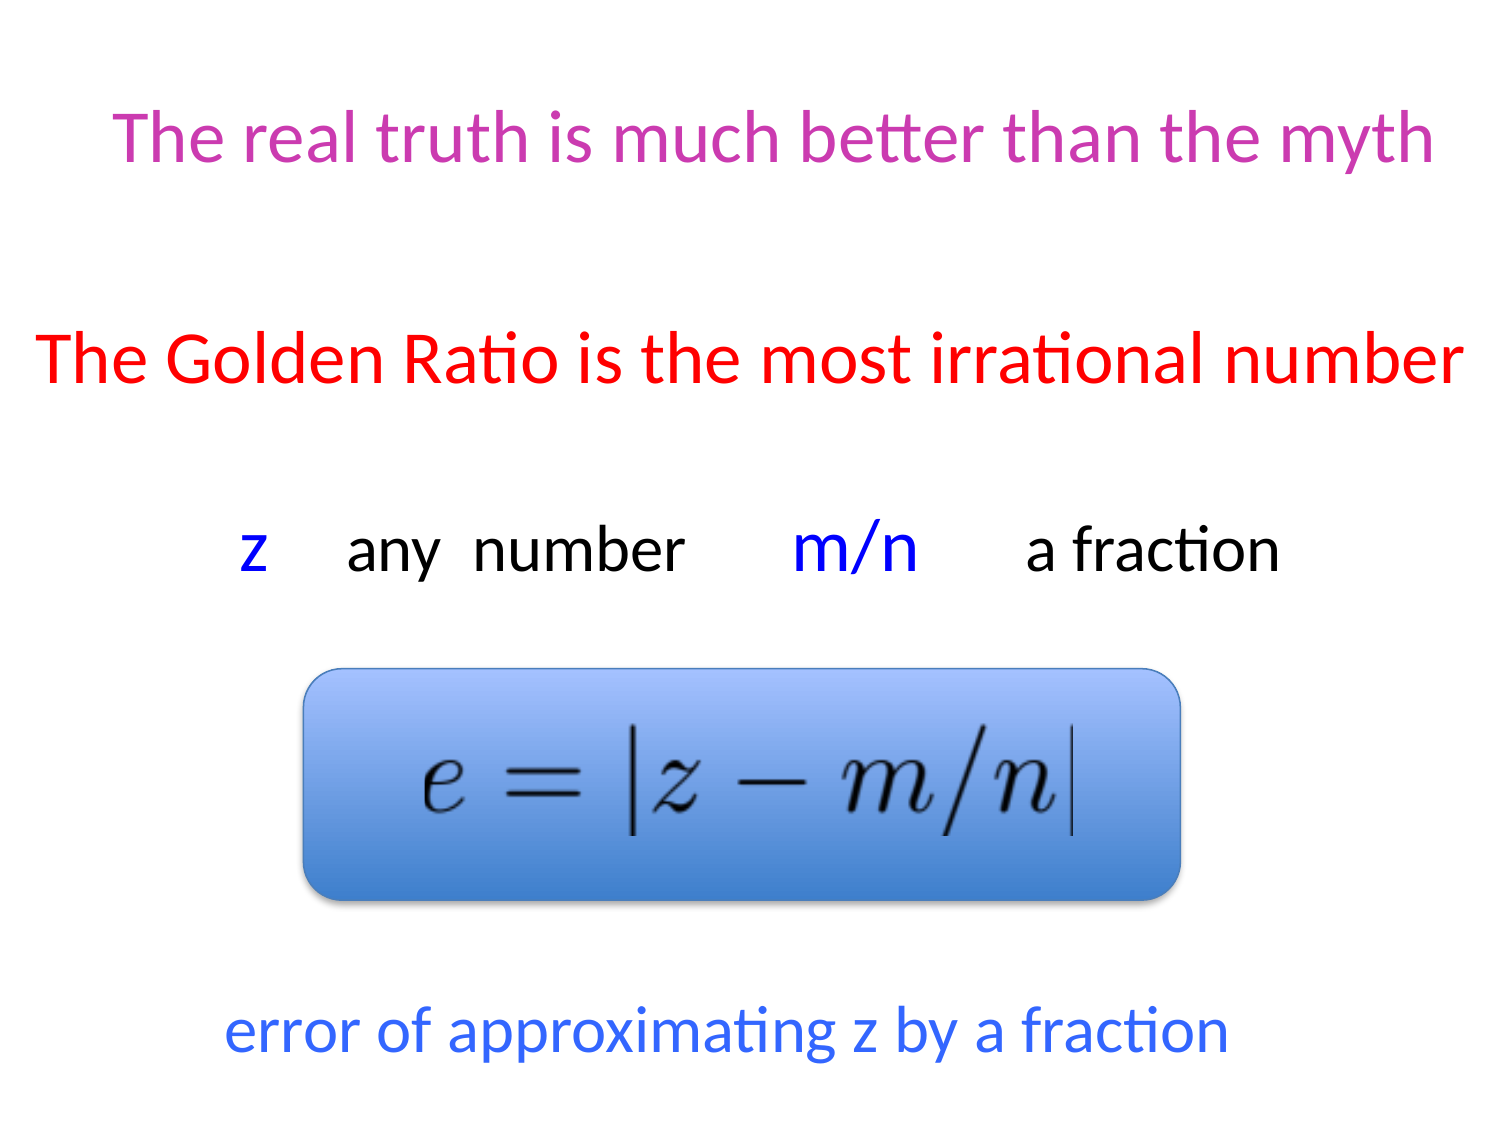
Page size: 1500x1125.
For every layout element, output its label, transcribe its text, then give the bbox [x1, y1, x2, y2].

text_box z any number m/n a fraction error of approximating z by a fraction [74, 488, 1407, 1074]
text_box The Golden Ratio is the most irrational number [20, 300, 1500, 406]
picture [424, 722, 1074, 837]
text_box The real truth is much better than the myth [97, 79, 1456, 185]
